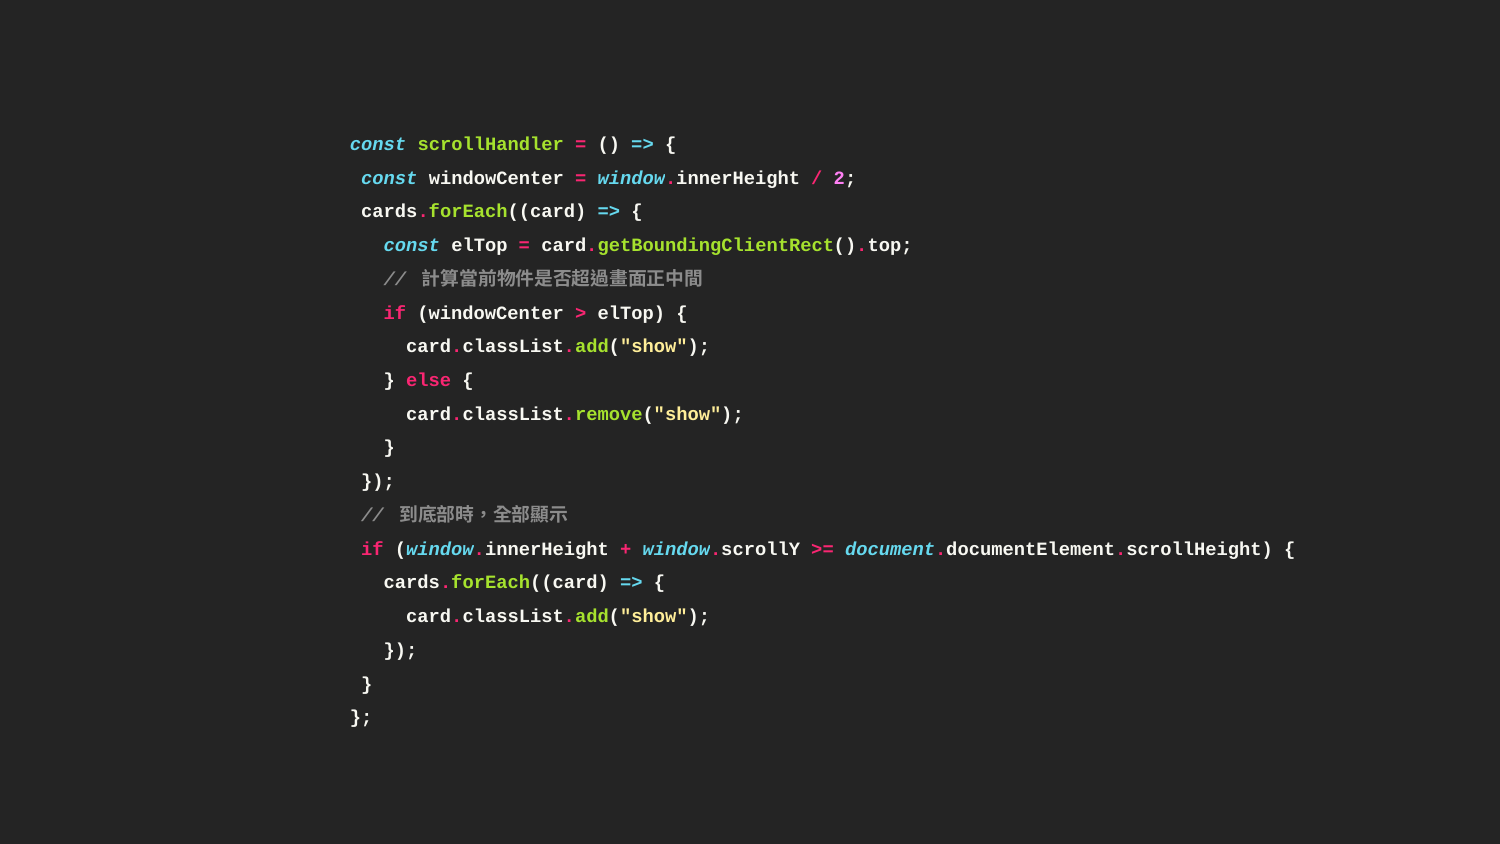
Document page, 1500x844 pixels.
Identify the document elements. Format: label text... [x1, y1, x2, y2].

text_box const scrollHandler = () => { const windowCenter = window.innerHeight / 2; cards.forEach((card) => { const elTop = card.getBoundingClientRect().top; // 計算當前物件是否超過畫面正中間 if (windowCenter > elTop) { card.classList.add("show"); } else { card.classList.remove("show"); } }); // 到底部時，全部顯示 if (window.innerHeight + window.scrollY >= document.documentElement.scrollHeight) { cards.forEach((card) => { card.classList.add("show"); }); } }; [334, 105, 1336, 743]
